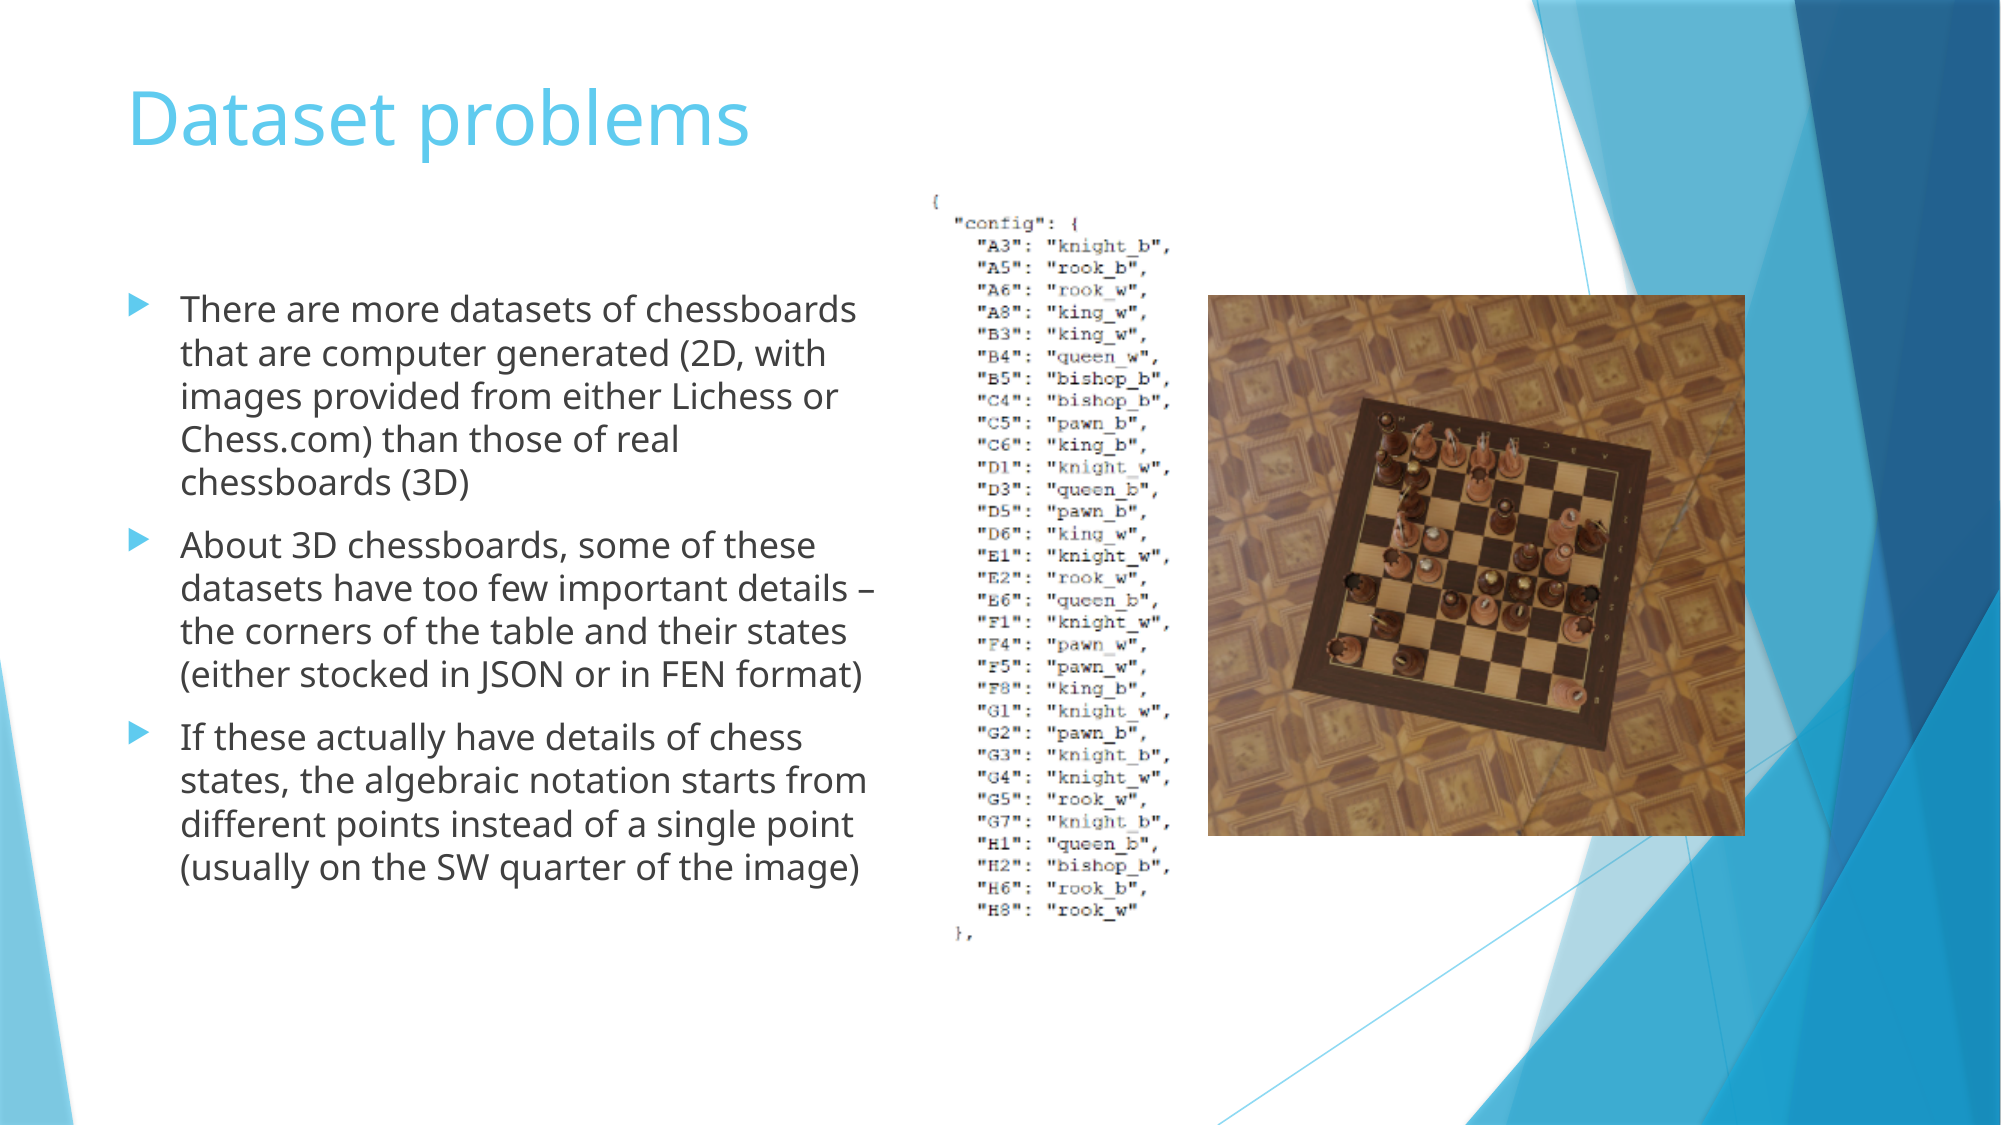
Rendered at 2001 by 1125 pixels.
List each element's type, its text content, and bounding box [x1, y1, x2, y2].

list There are more datasets of chessboards that are computer generated (2D, with images provided from either Lichess or Chess.com) than those of real chessboards (3D) About 3D chessboards, some of these datasets have too few important details – the corners of the table and their states (either stocked in JSON or in FEN format) If these actually have details of chess states, the algebraic notation starts from different points instead of a single point (usually on the SW quarter of the image) [111, 279, 896, 917]
title Dataset problems [111, 62, 1522, 280]
picture [929, 187, 1746, 944]
